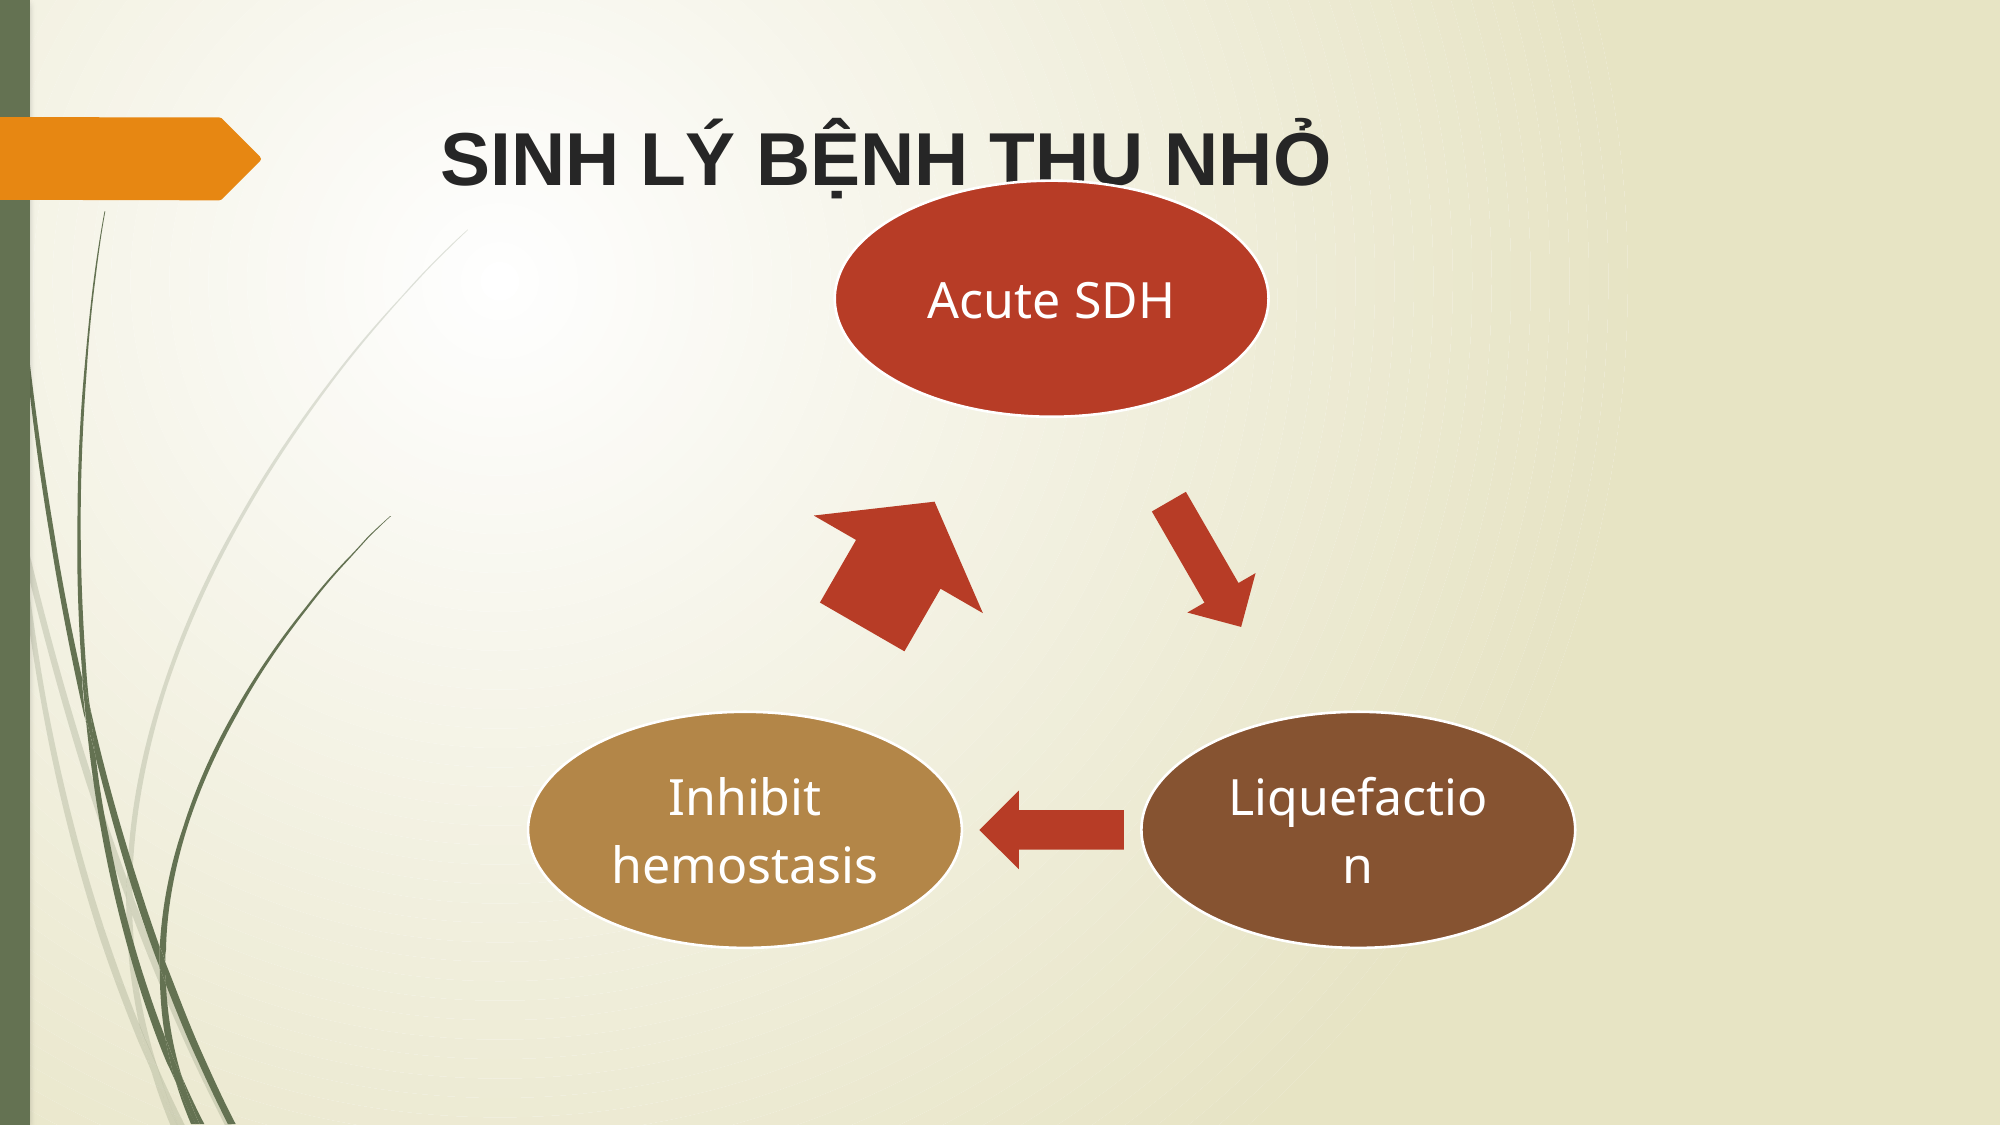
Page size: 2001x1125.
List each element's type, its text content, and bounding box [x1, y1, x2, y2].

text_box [183, 180, 1920, 1125]
title SINH LÝ BỆNH THU NHỎ [425, 102, 1888, 179]
